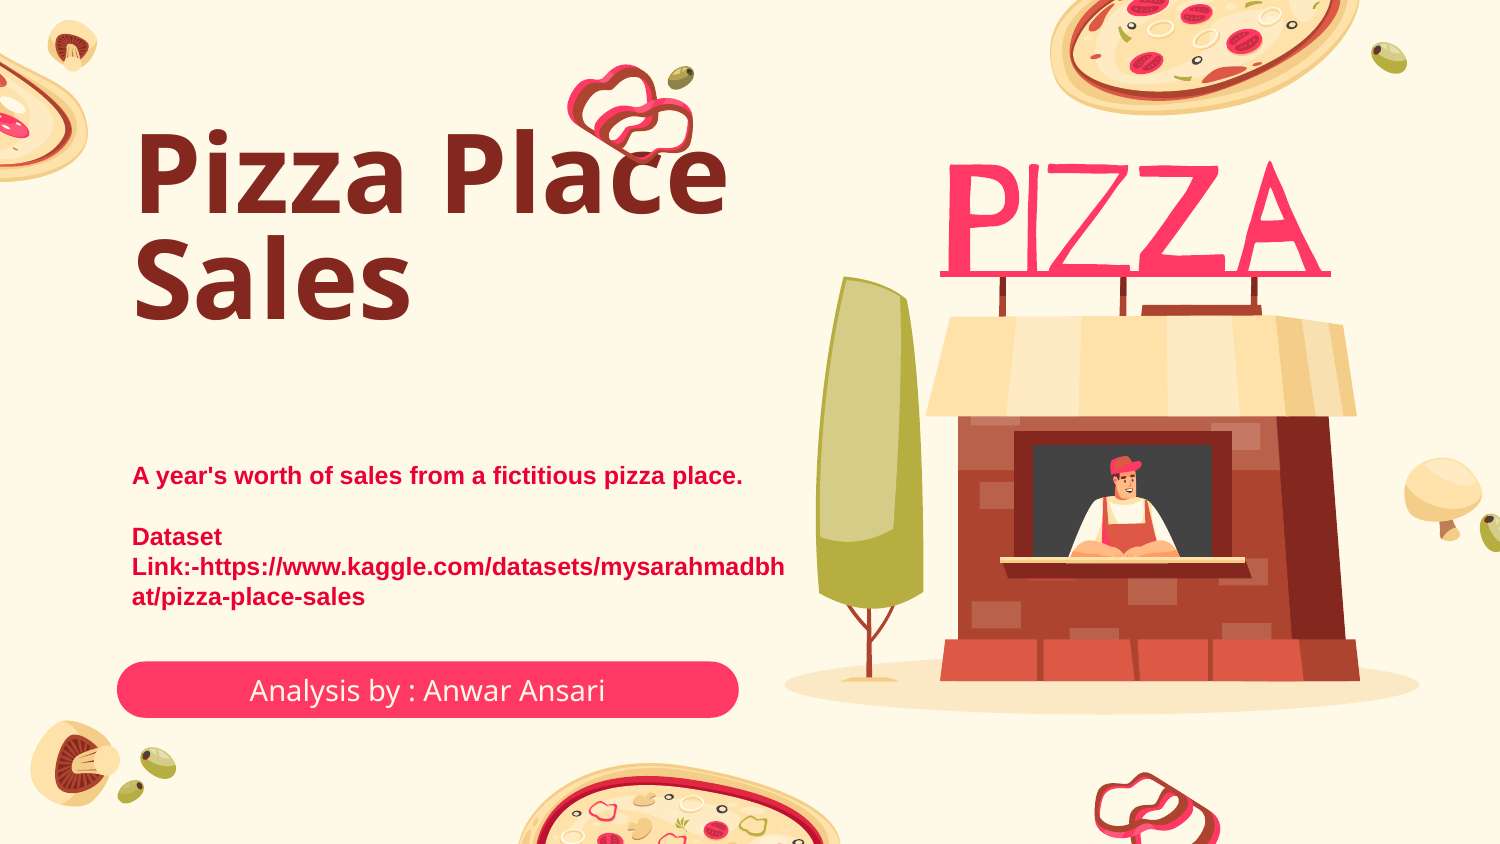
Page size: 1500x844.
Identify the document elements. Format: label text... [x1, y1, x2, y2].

text_box A year's worth of sales from a fictitious pizza place. Dataset Link:-https://www.kaggle.com/datasets/mysarahmadbhat/pizza-place-sales [116, 448, 804, 607]
text_box [784, 668, 1420, 715]
title Pizza Place Sales [117, 230, 804, 371]
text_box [663, 68, 696, 89]
text_box [116, 661, 739, 718]
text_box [809, 160, 1361, 682]
subtitle Analysis by : Anwar Ansari [127, 673, 729, 706]
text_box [569, 72, 699, 154]
